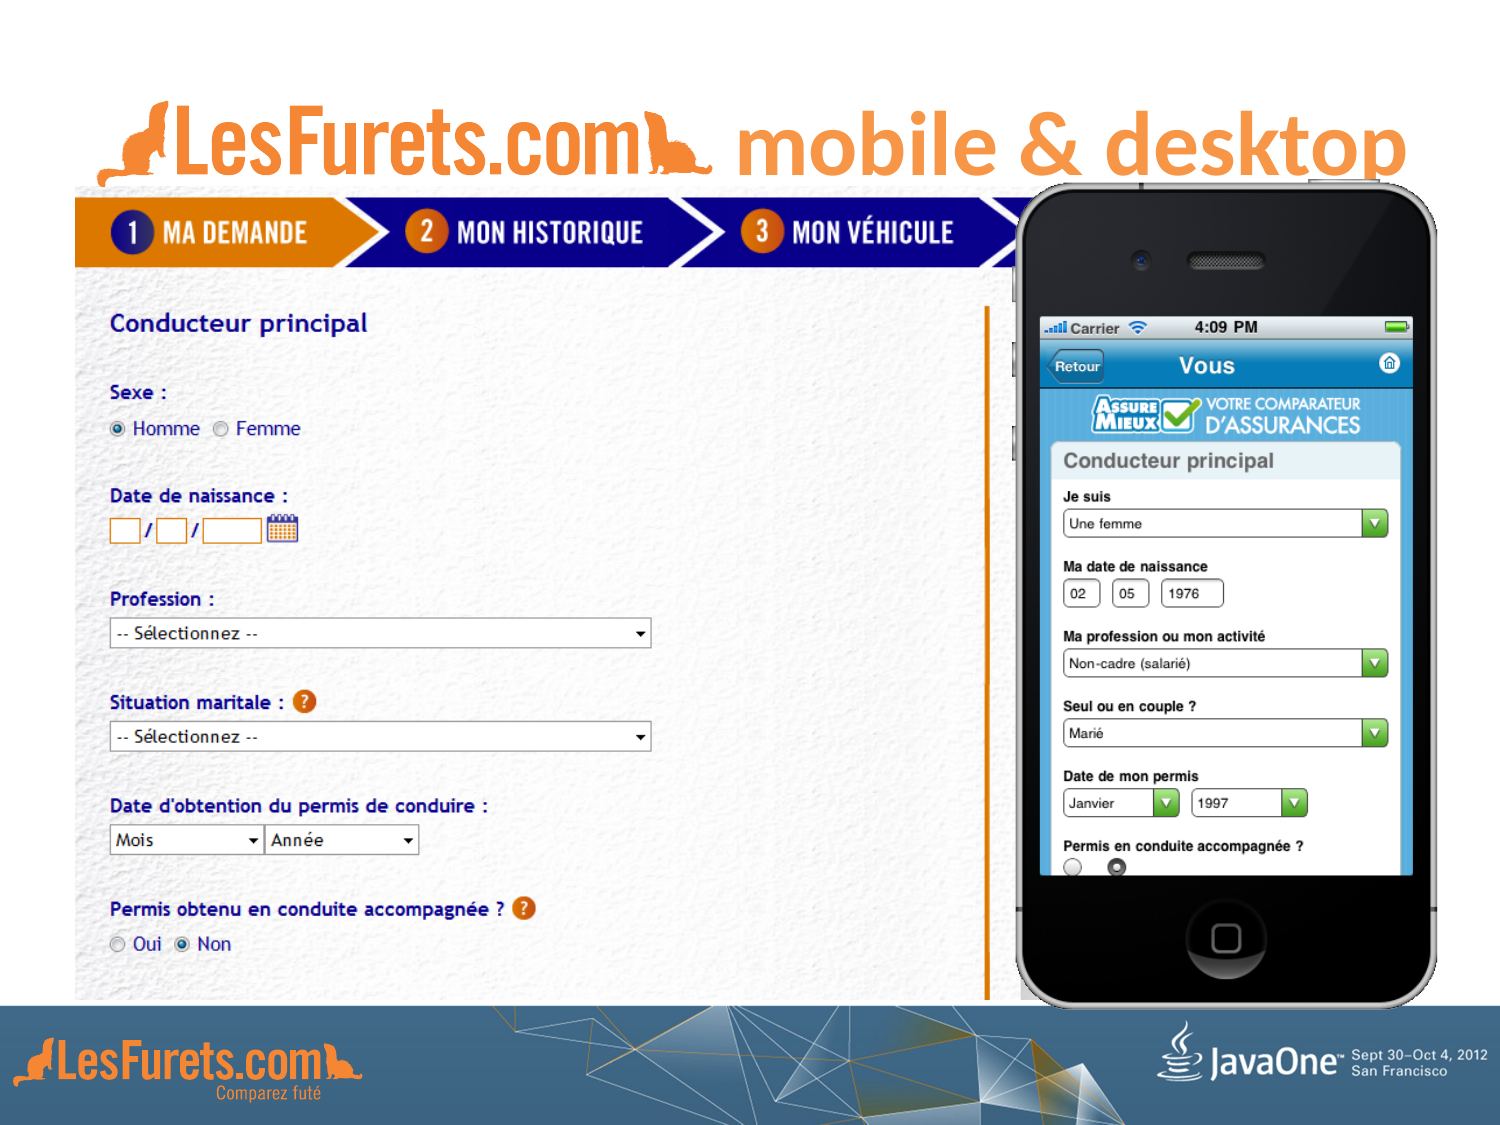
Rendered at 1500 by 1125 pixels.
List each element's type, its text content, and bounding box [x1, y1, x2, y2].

picture [0, 0, 1500, 1125]
title mobile & desktop [75, 45, 1425, 185]
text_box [95, 100, 713, 188]
